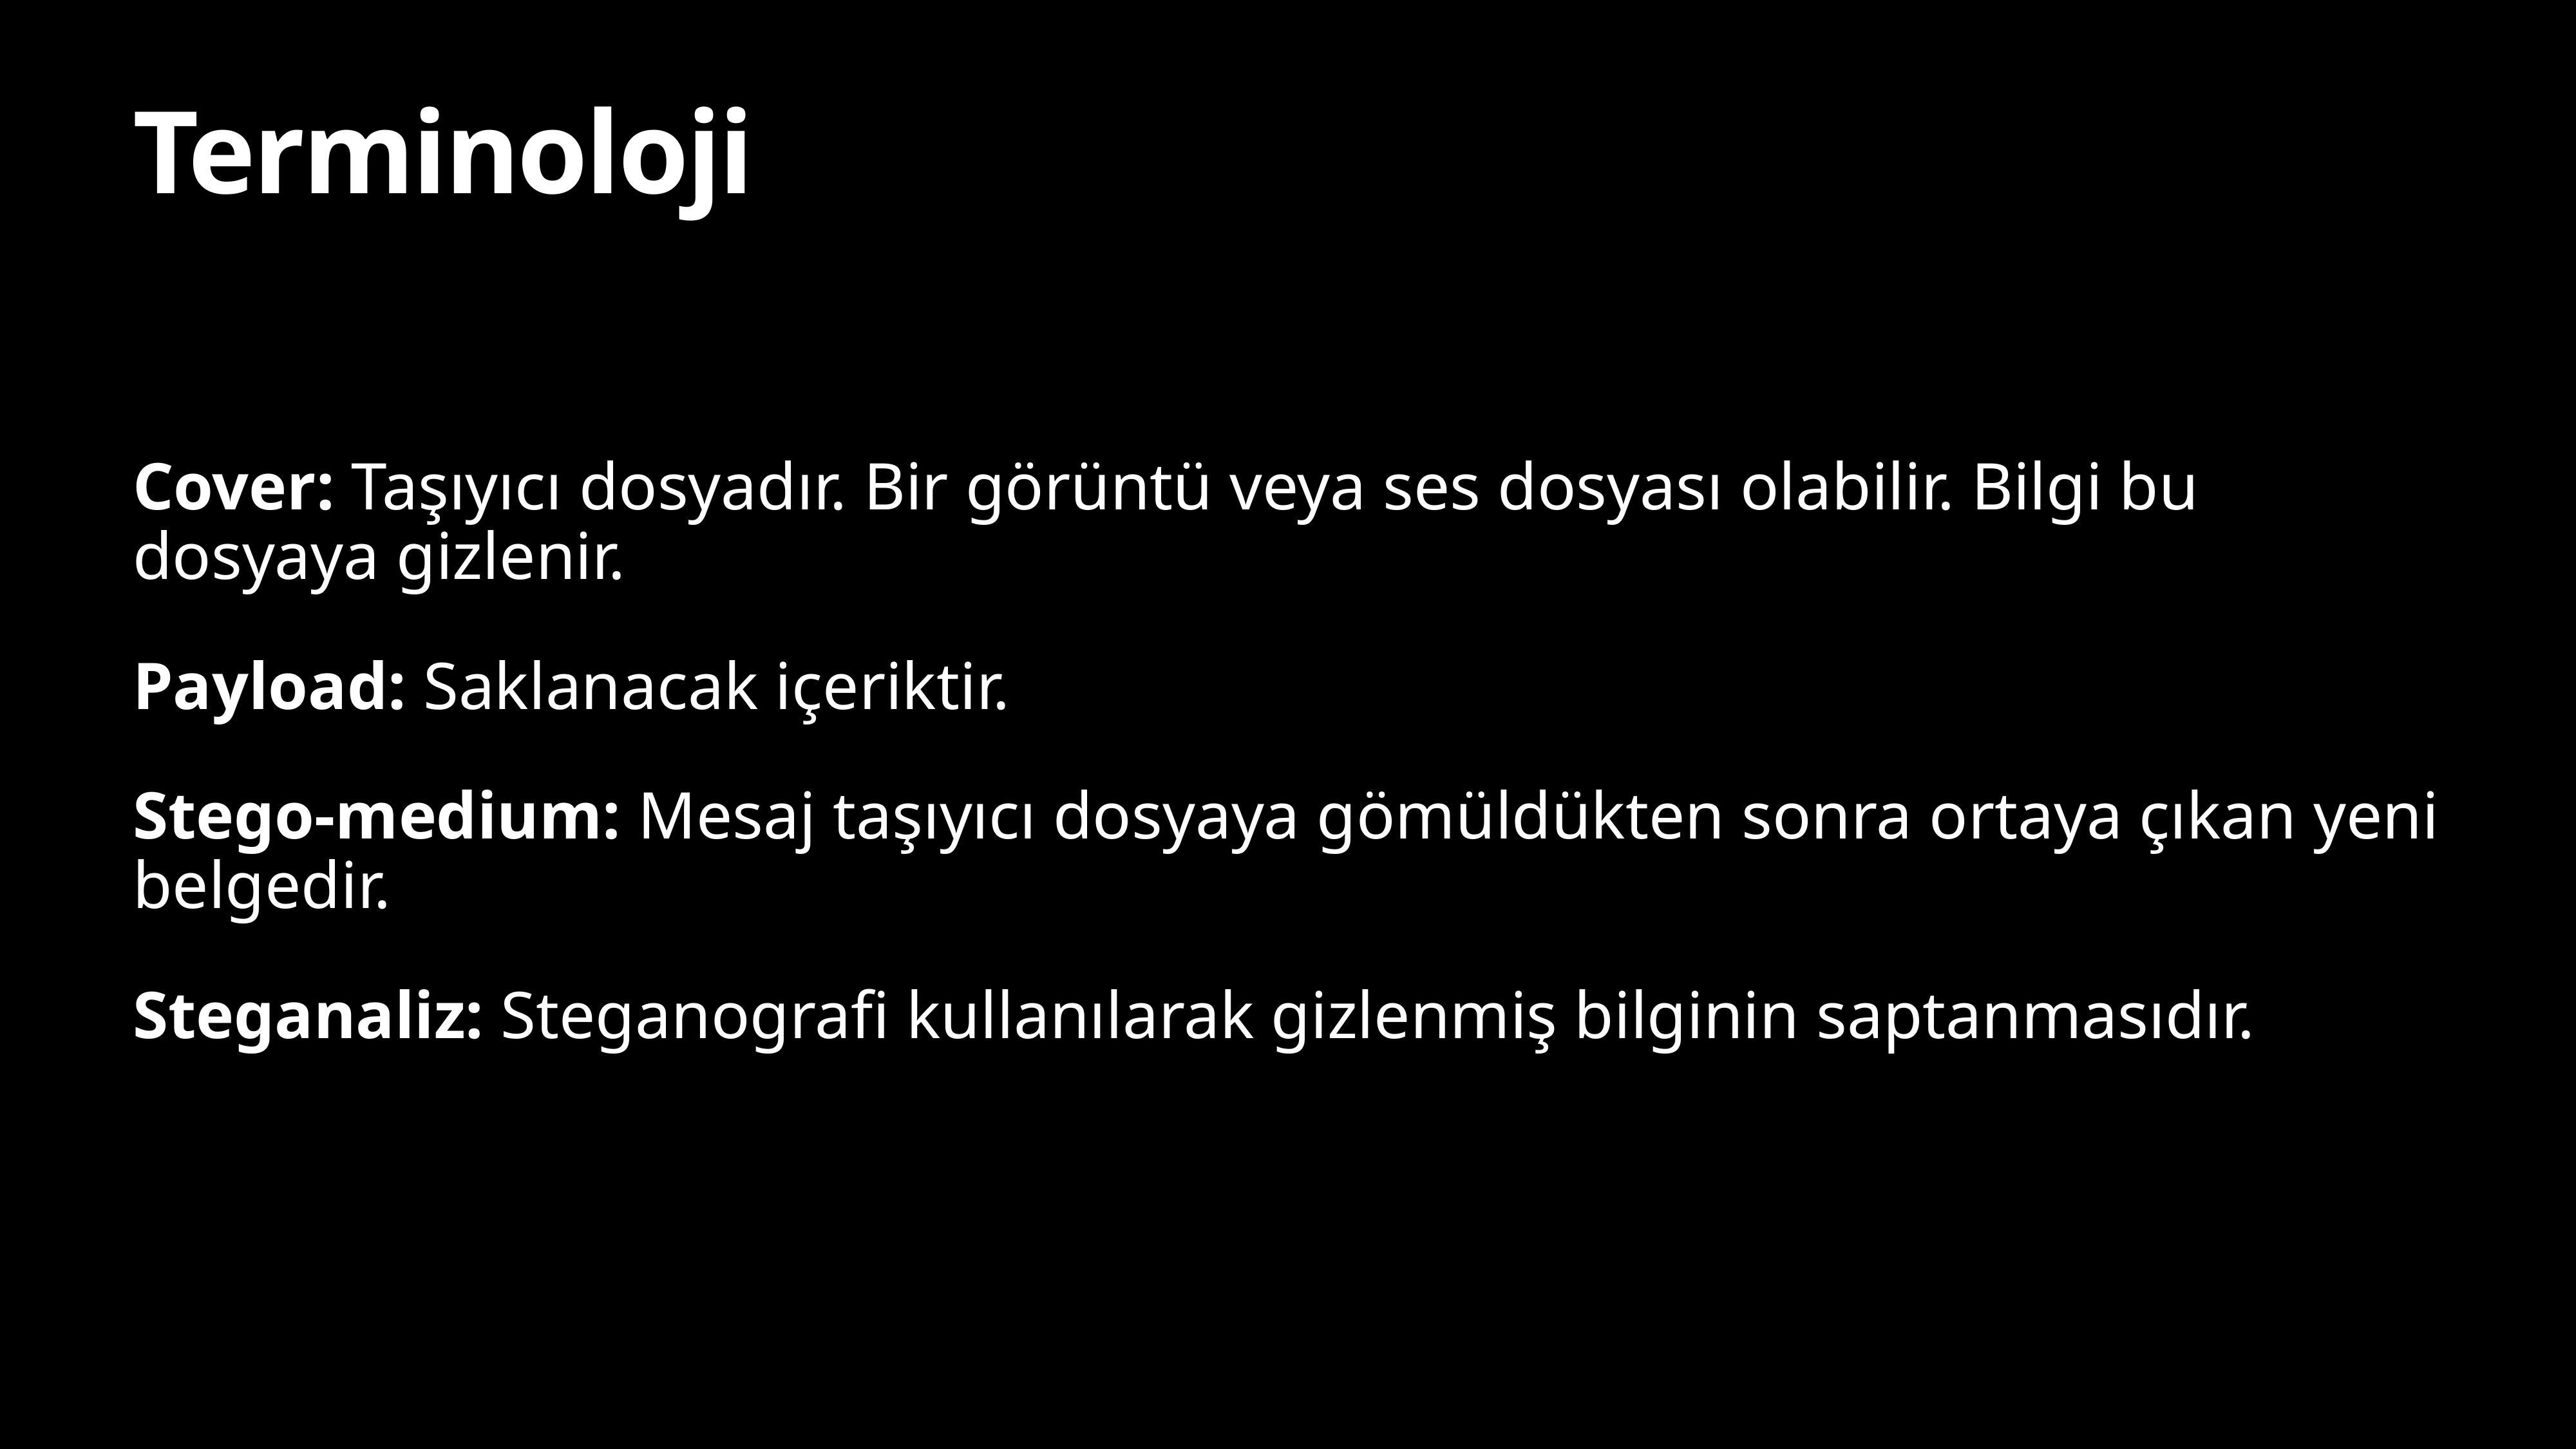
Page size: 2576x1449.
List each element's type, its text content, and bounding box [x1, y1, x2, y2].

title Terminoloji [127, 100, 2449, 252]
list Cover: Taşıyıcı dosyadır. Bir görüntü veya ses dosyası olabilir. Bilgi bu dosyaya gizlenir. Payload: Saklanacak içeriktir. Stego-medium: Mesaj taşıyıcı dosyaya gömüldükten sonra ortaya çıkan yeni belgedir. Steganaliz: Steganografi kullanılarak gizlenmiş bilginin saptanmasıdır. [127, 448, 2449, 1321]
